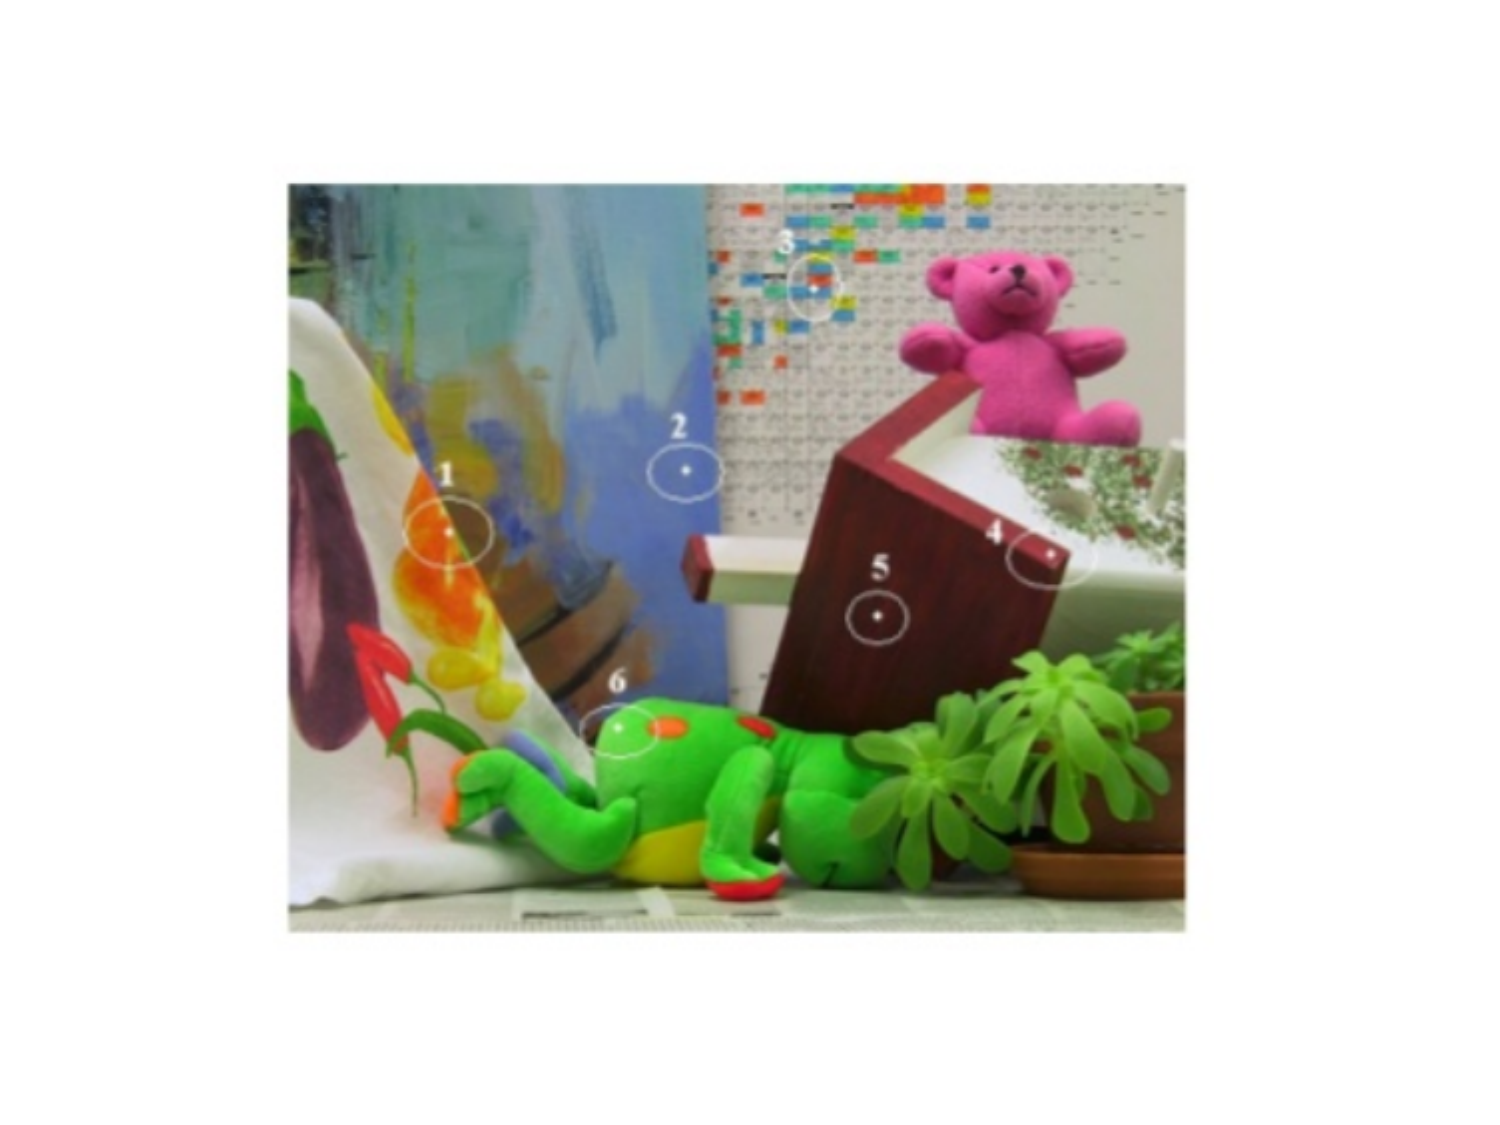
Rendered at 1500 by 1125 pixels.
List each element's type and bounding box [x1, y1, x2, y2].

picture [271, 162, 1214, 958]
